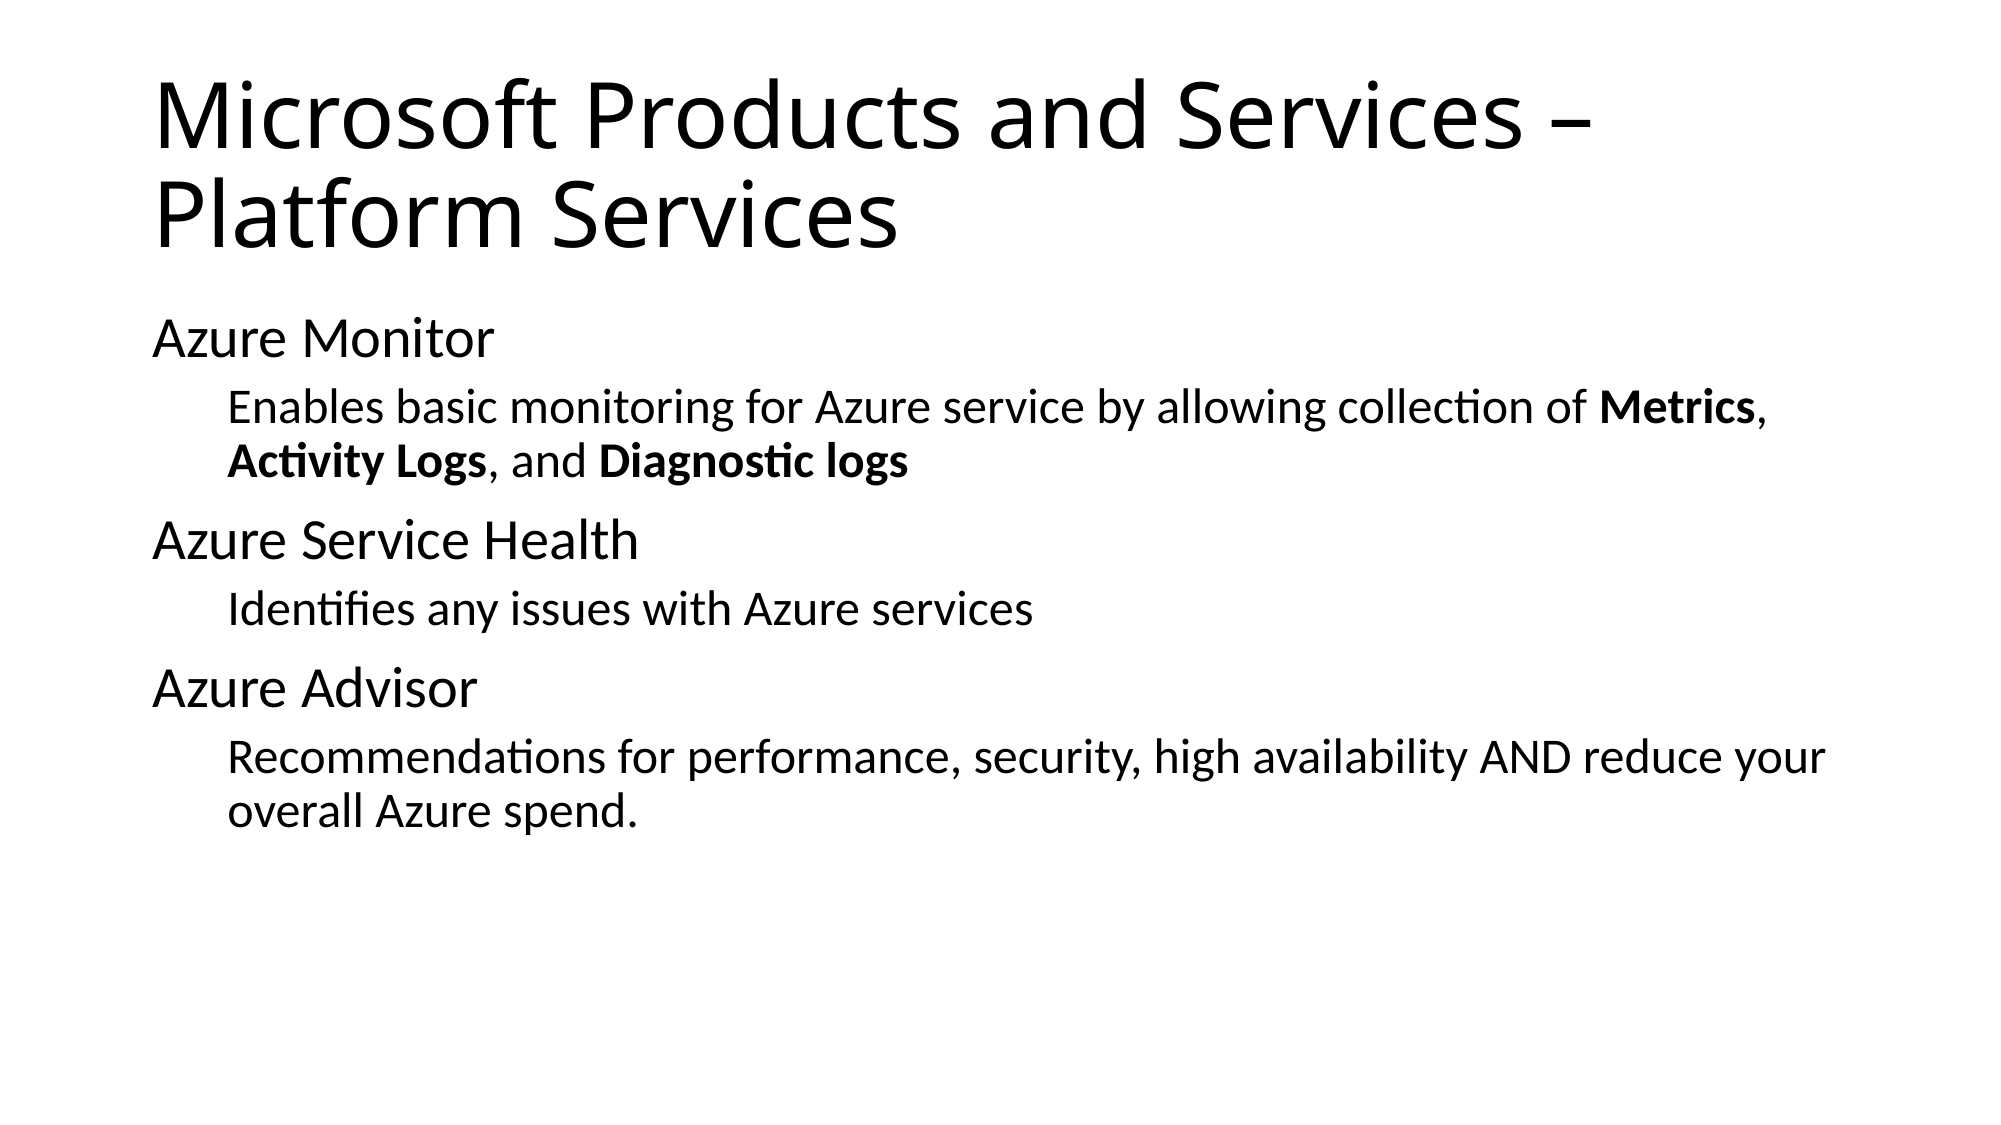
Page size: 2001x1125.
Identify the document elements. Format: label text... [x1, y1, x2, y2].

list Azure Monitor Enables basic monitoring for Azure service by allowing collection of Metrics, Activity Logs, and Diagnostic logs Azure Service Health Identifies any issues with Azure services Azure Advisor Recommendations for performance, security, high availability AND reduce your overall Azure spend. [137, 299, 1863, 1014]
title Microsoft Products and Services – Platform Services [137, 59, 1863, 278]
